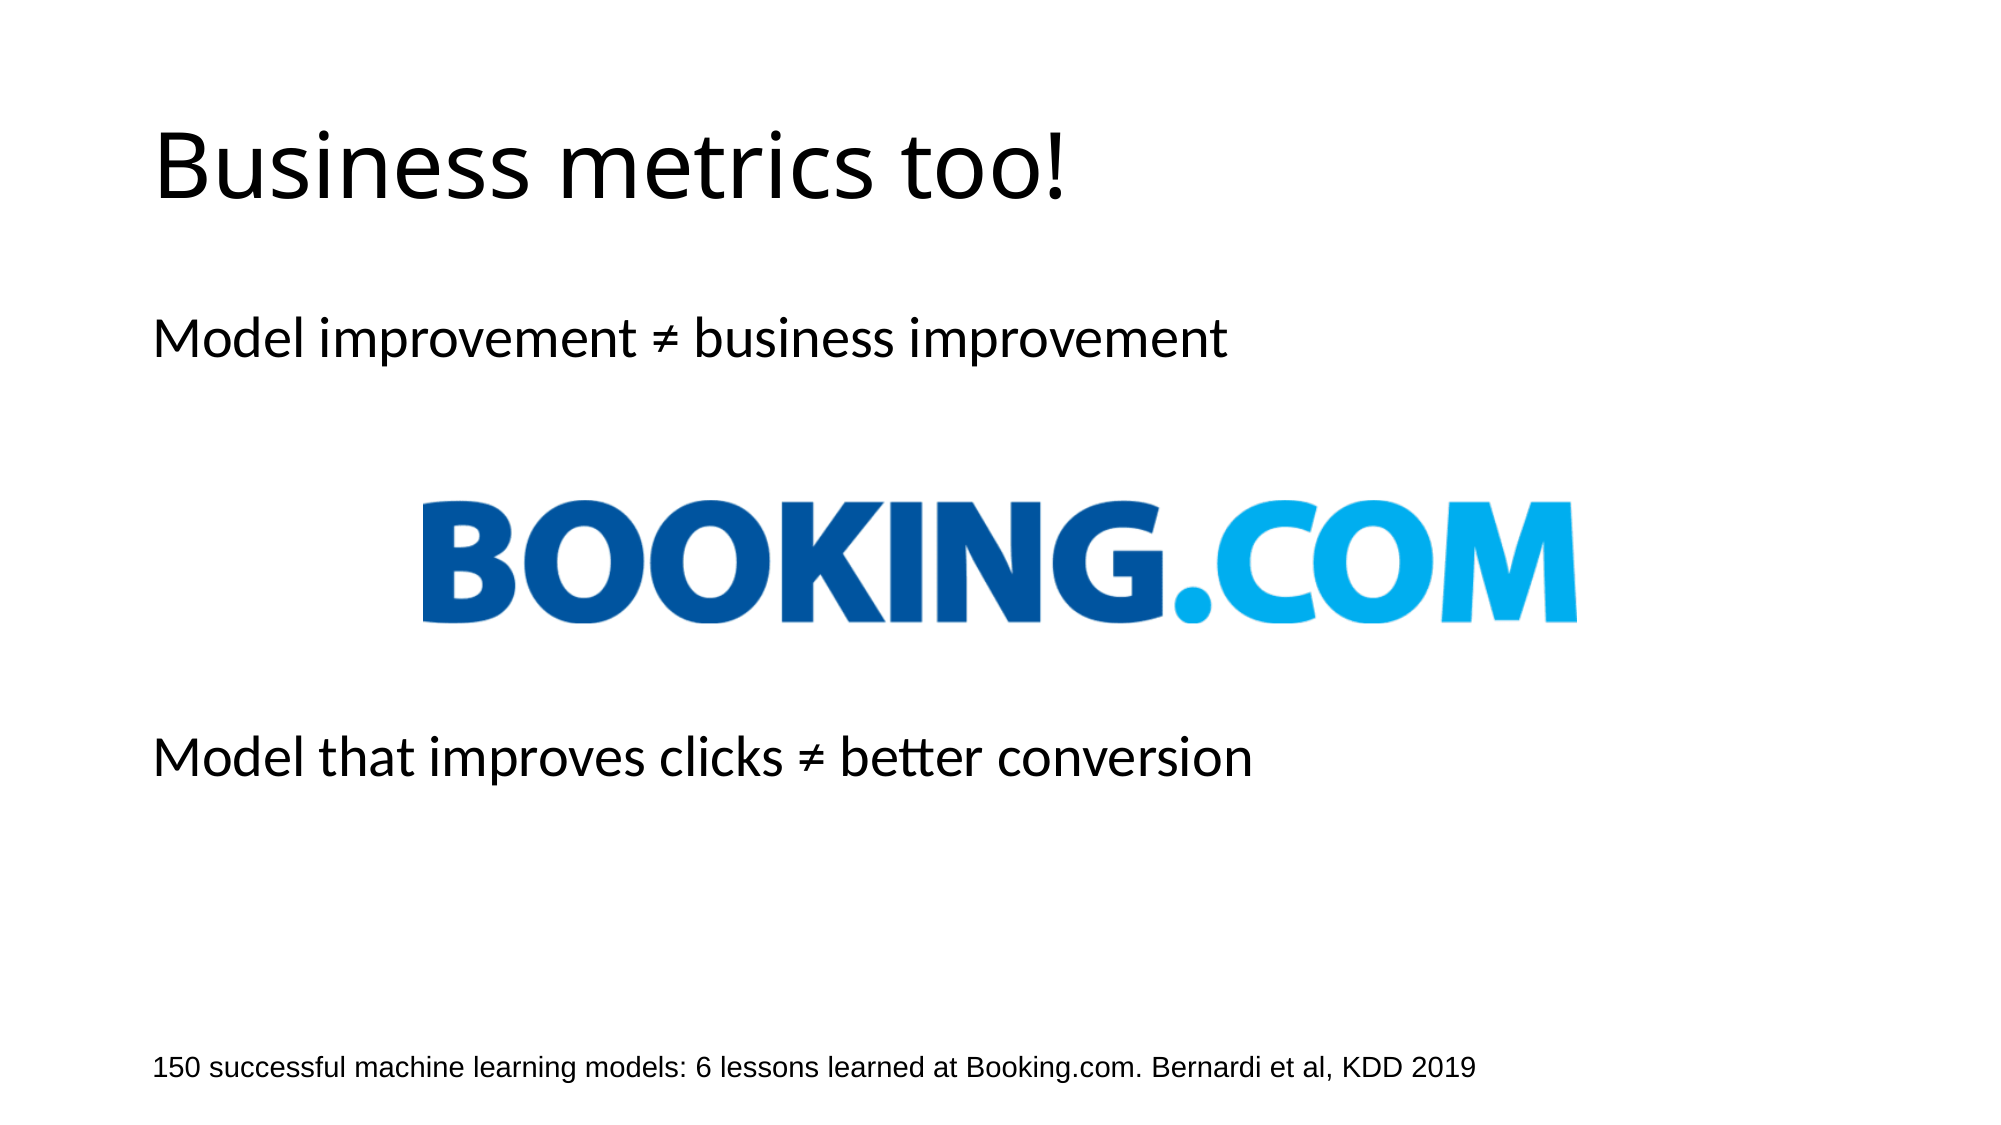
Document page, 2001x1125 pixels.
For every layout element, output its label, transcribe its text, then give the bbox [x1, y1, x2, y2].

picture [423, 216, 1577, 909]
list Model improvement ≠ business improvement Model that improves clicks ≠ better conversion [137, 299, 1863, 1014]
text_box 150 successful machine learning models: 6 lessons learned at Booking.com. Bernardi et al, KDD 2019 [137, 1040, 1715, 1091]
title Business metrics too! [137, 59, 1863, 278]
